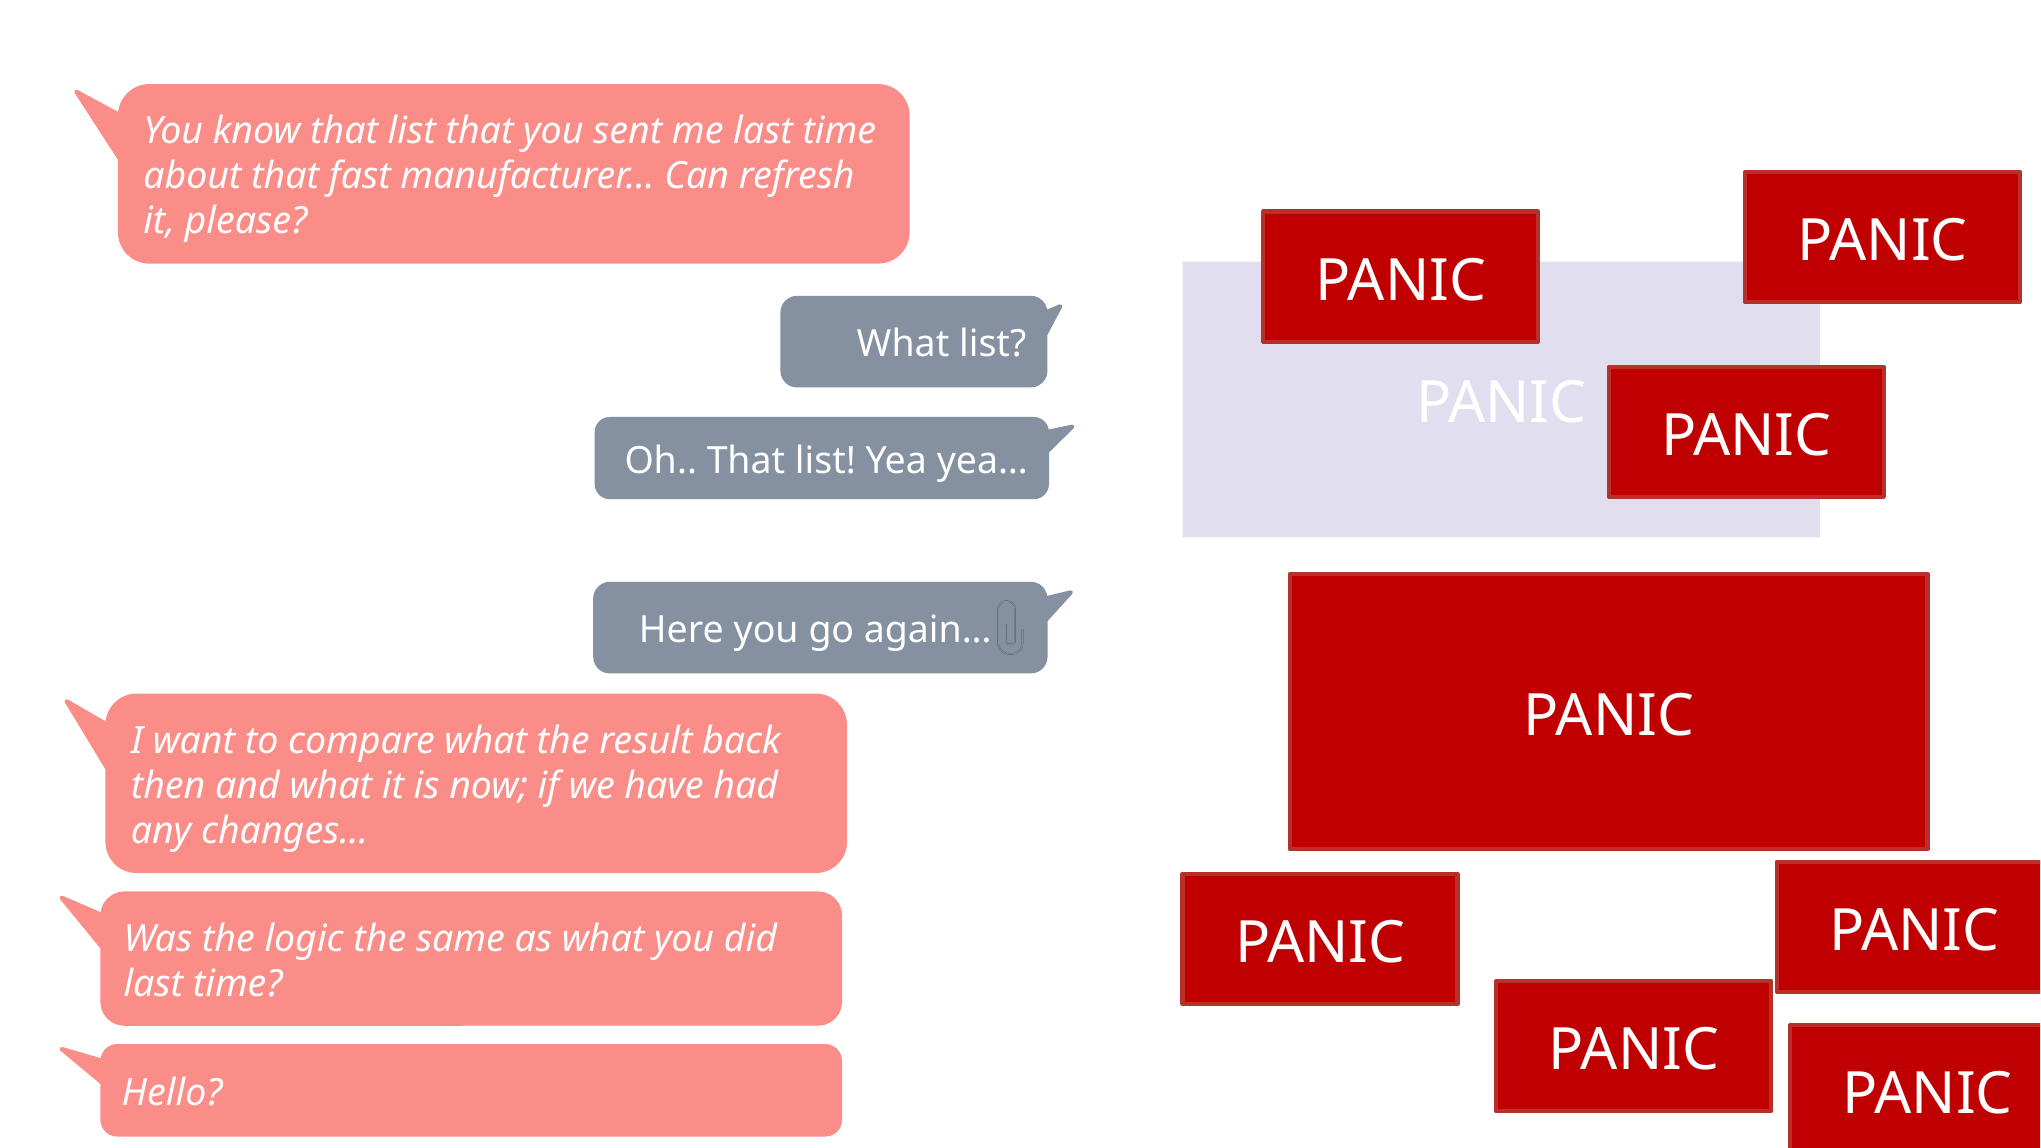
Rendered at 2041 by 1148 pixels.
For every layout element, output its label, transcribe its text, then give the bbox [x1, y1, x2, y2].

text_box PANIC [1494, 979, 1773, 1113]
text_box Oh.. That list! Yea yea… [594, 416, 1075, 500]
text_box PANIC [1607, 365, 1886, 499]
text_box PANIC [1261, 209, 1540, 344]
text_box Was the logic the same as what you did last time? [59, 891, 843, 1026]
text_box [595, 583, 1046, 672]
text_box PANIC [1788, 1023, 2041, 1148]
text_box I want to compare what the result back then and what it is now; if we have had any changes… [64, 693, 848, 874]
text_box PANIC [1180, 872, 1460, 1006]
text_box Hello? [59, 1044, 843, 1137]
text_box PANIC [1743, 170, 2022, 304]
text_box PANIC [1775, 860, 2041, 994]
text_box PANIC [1180, 259, 1822, 539]
text_box What list? [780, 295, 1063, 388]
text_box PANIC [1288, 572, 1930, 851]
text_box You know that list that you sent me last time about that fast manufacturer… Can refresh it, please? [74, 84, 910, 264]
